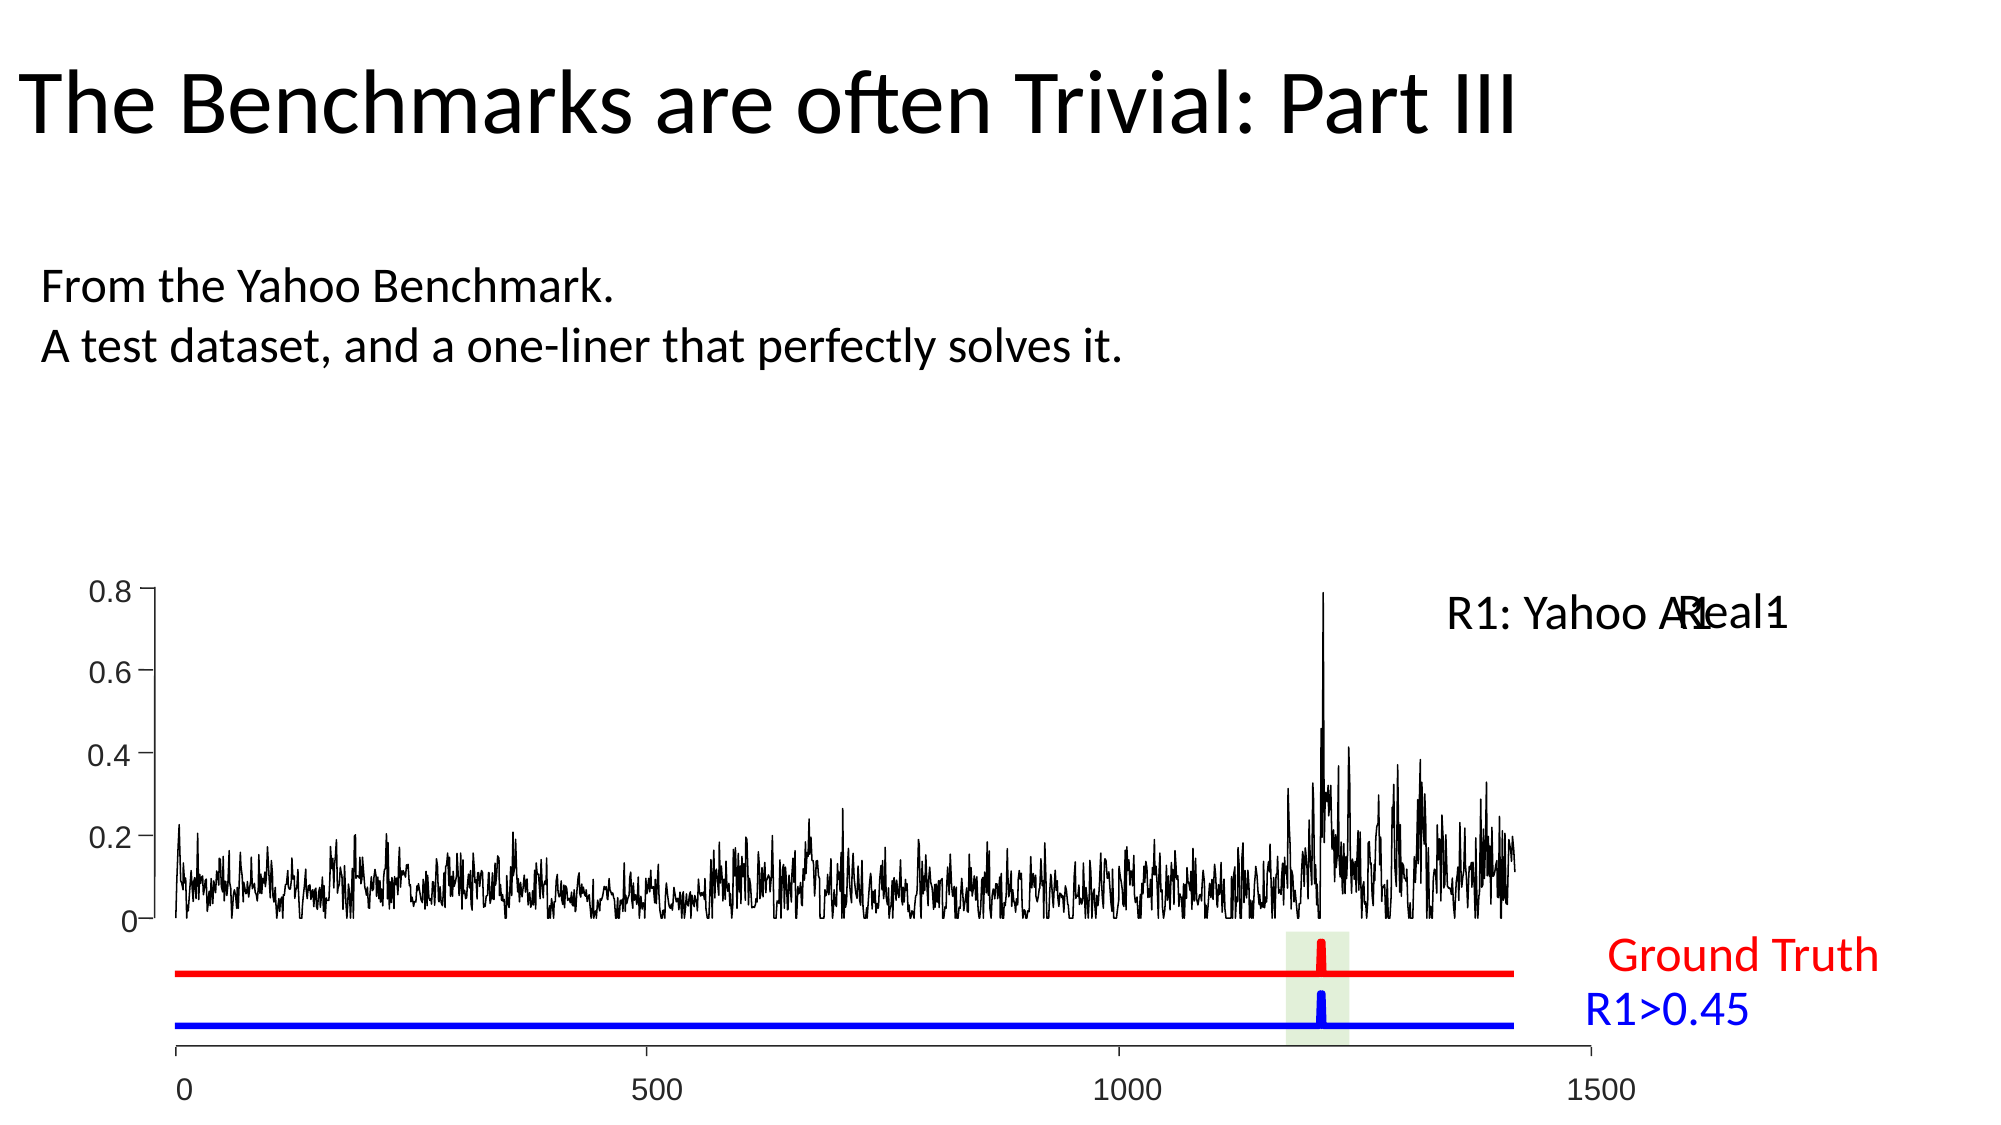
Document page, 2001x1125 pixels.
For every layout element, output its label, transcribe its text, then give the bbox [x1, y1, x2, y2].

text_box R1>0.45 [1584, 975, 1751, 1036]
text_box 0 [175, 1068, 194, 1107]
text_box [1285, 974, 1350, 1025]
text_box [1285, 931, 1350, 973]
text_box [1285, 1026, 1350, 1045]
text_box [174, 993, 1514, 1026]
text_box 0.2 [88, 817, 133, 856]
text_box 500 [631, 1068, 684, 1107]
text_box [174, 941, 1514, 974]
text_box R1: Yahoo A1 [1446, 579, 1714, 640]
text_box 1000 [1092, 1068, 1163, 1107]
text_box Ground Truth [1607, 921, 1881, 982]
text_box Real1 [1677, 578, 1790, 639]
text_box 0 [120, 901, 139, 939]
text_box [175, 592, 1515, 919]
title The Benchmarks are often Trivial: Part III [3, 0, 1984, 208]
text_box 0.8 [88, 570, 133, 609]
text_box 0.6 [88, 652, 133, 690]
text_box From the Yahoo Benchmark. A test dataset, and a one-liner that perfectly solves it. [26, 245, 1965, 380]
text_box 1500 [1566, 1069, 1637, 1107]
text_box 0.4 [86, 735, 131, 773]
